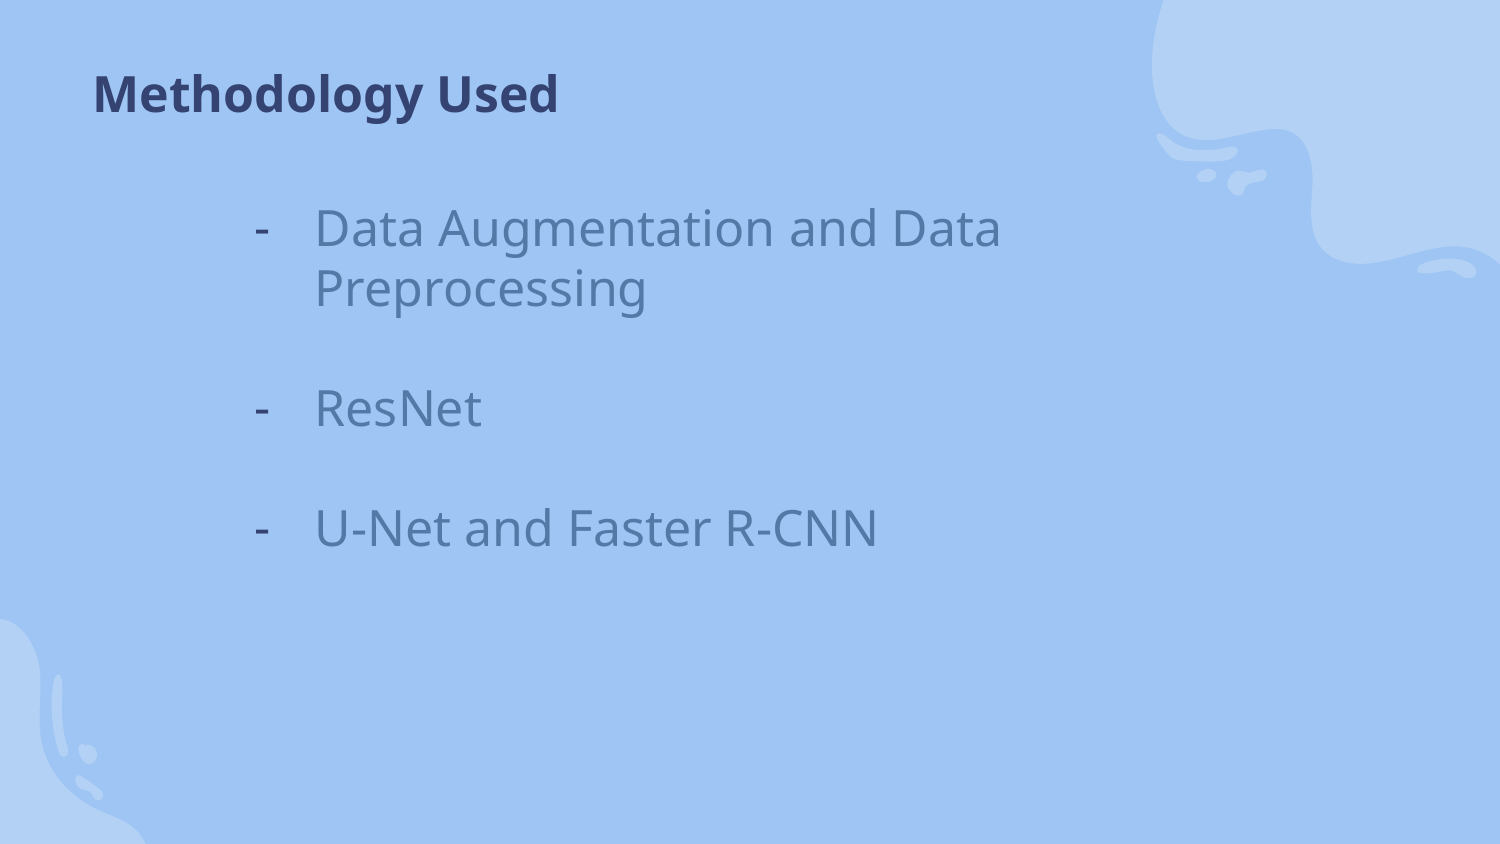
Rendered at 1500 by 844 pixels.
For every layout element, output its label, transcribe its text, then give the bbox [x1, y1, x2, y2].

title Methodology Used [77, 47, 607, 132]
subtitle Data Augmentation and Data Preprocessing ResNet U-Net and Faster R-CNN [224, 181, 1276, 755]
